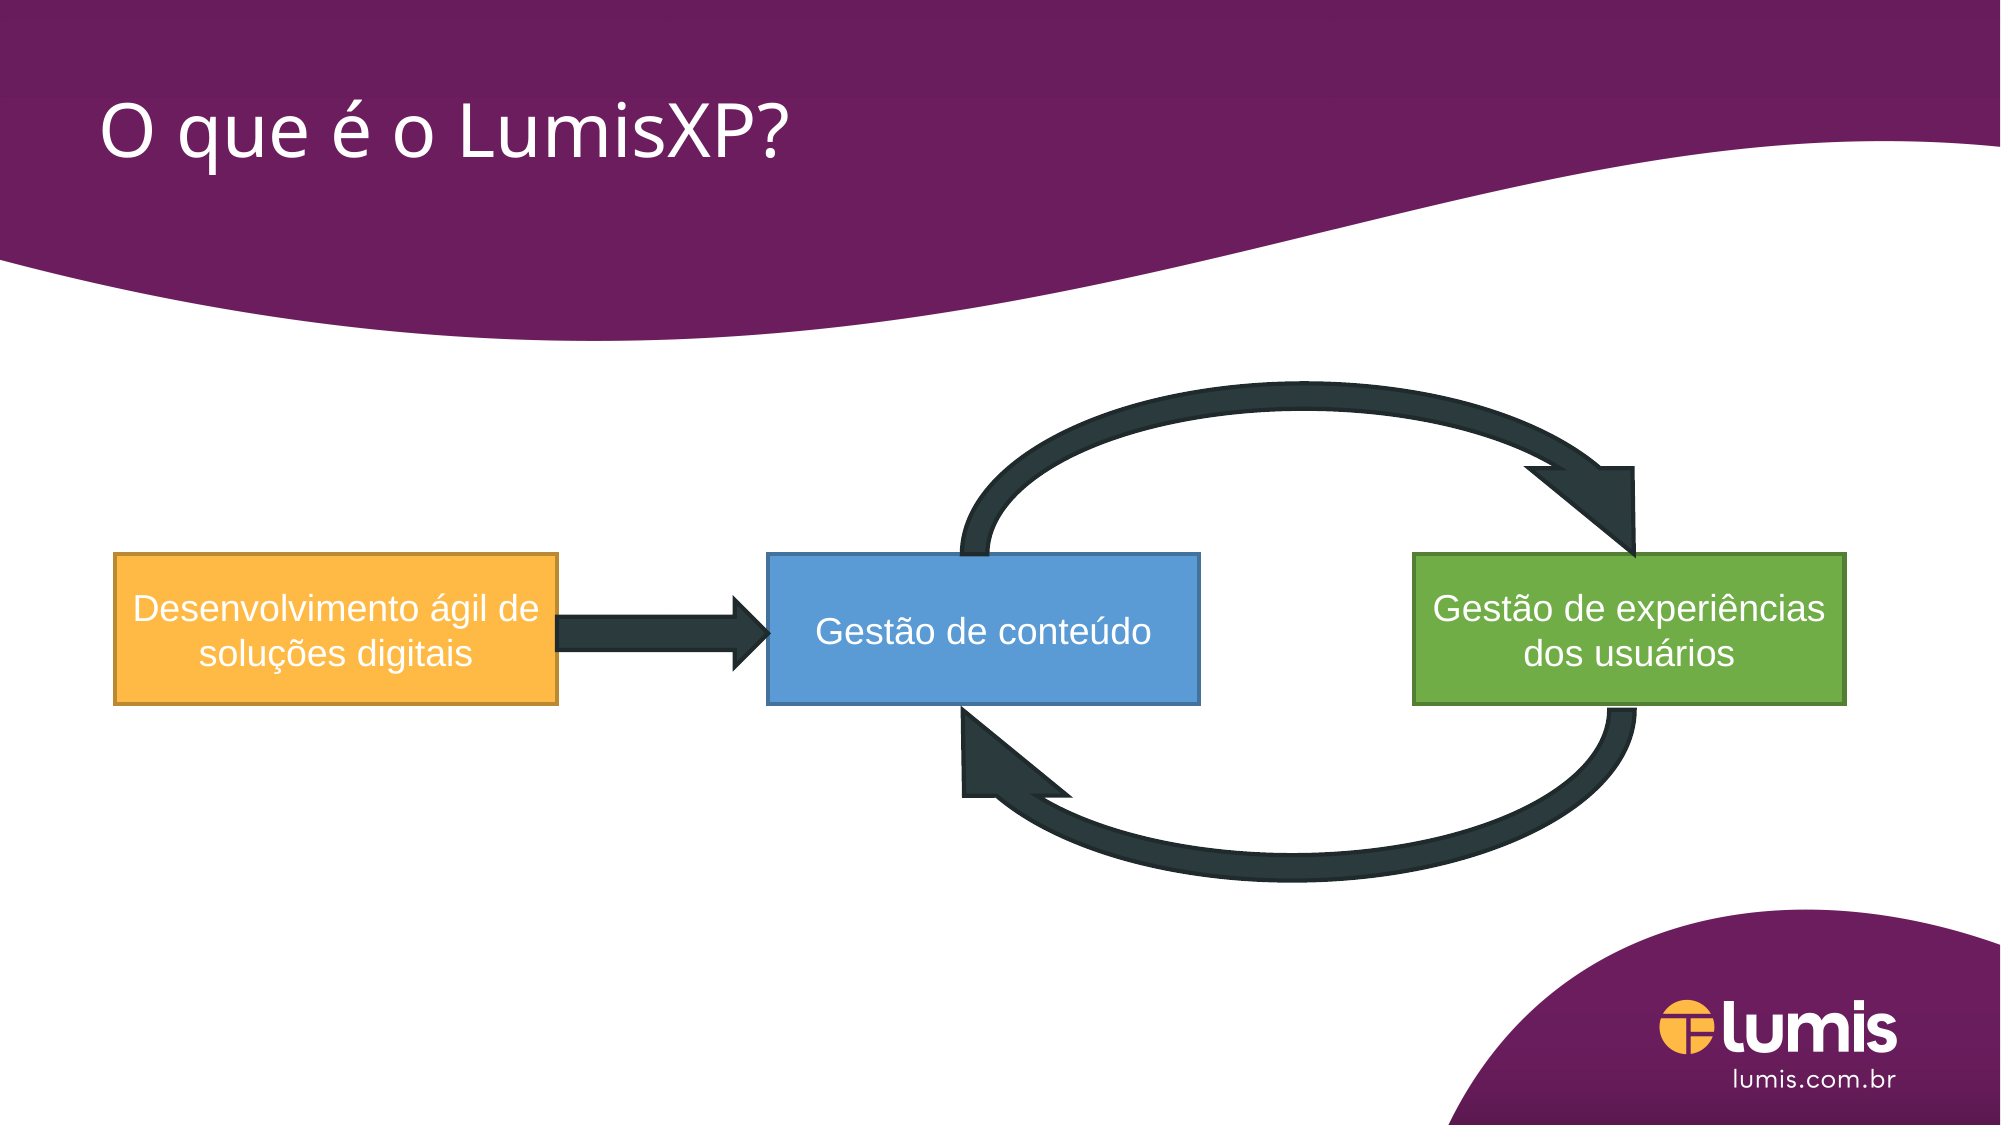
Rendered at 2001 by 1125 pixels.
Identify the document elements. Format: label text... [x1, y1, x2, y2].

text_box Gestão de conteúdo [766, 552, 1201, 706]
title O que é o LumisXP? [83, 84, 1809, 303]
text_box [554, 594, 772, 672]
text_box Desenvolvimento ágil de soluções digitais [113, 552, 559, 706]
picture [0, 0, 2001, 1125]
text_box [960, 705, 1637, 883]
text_box [959, 381, 1636, 559]
text_box Gestão de experiências dos usuários [1412, 552, 1847, 706]
